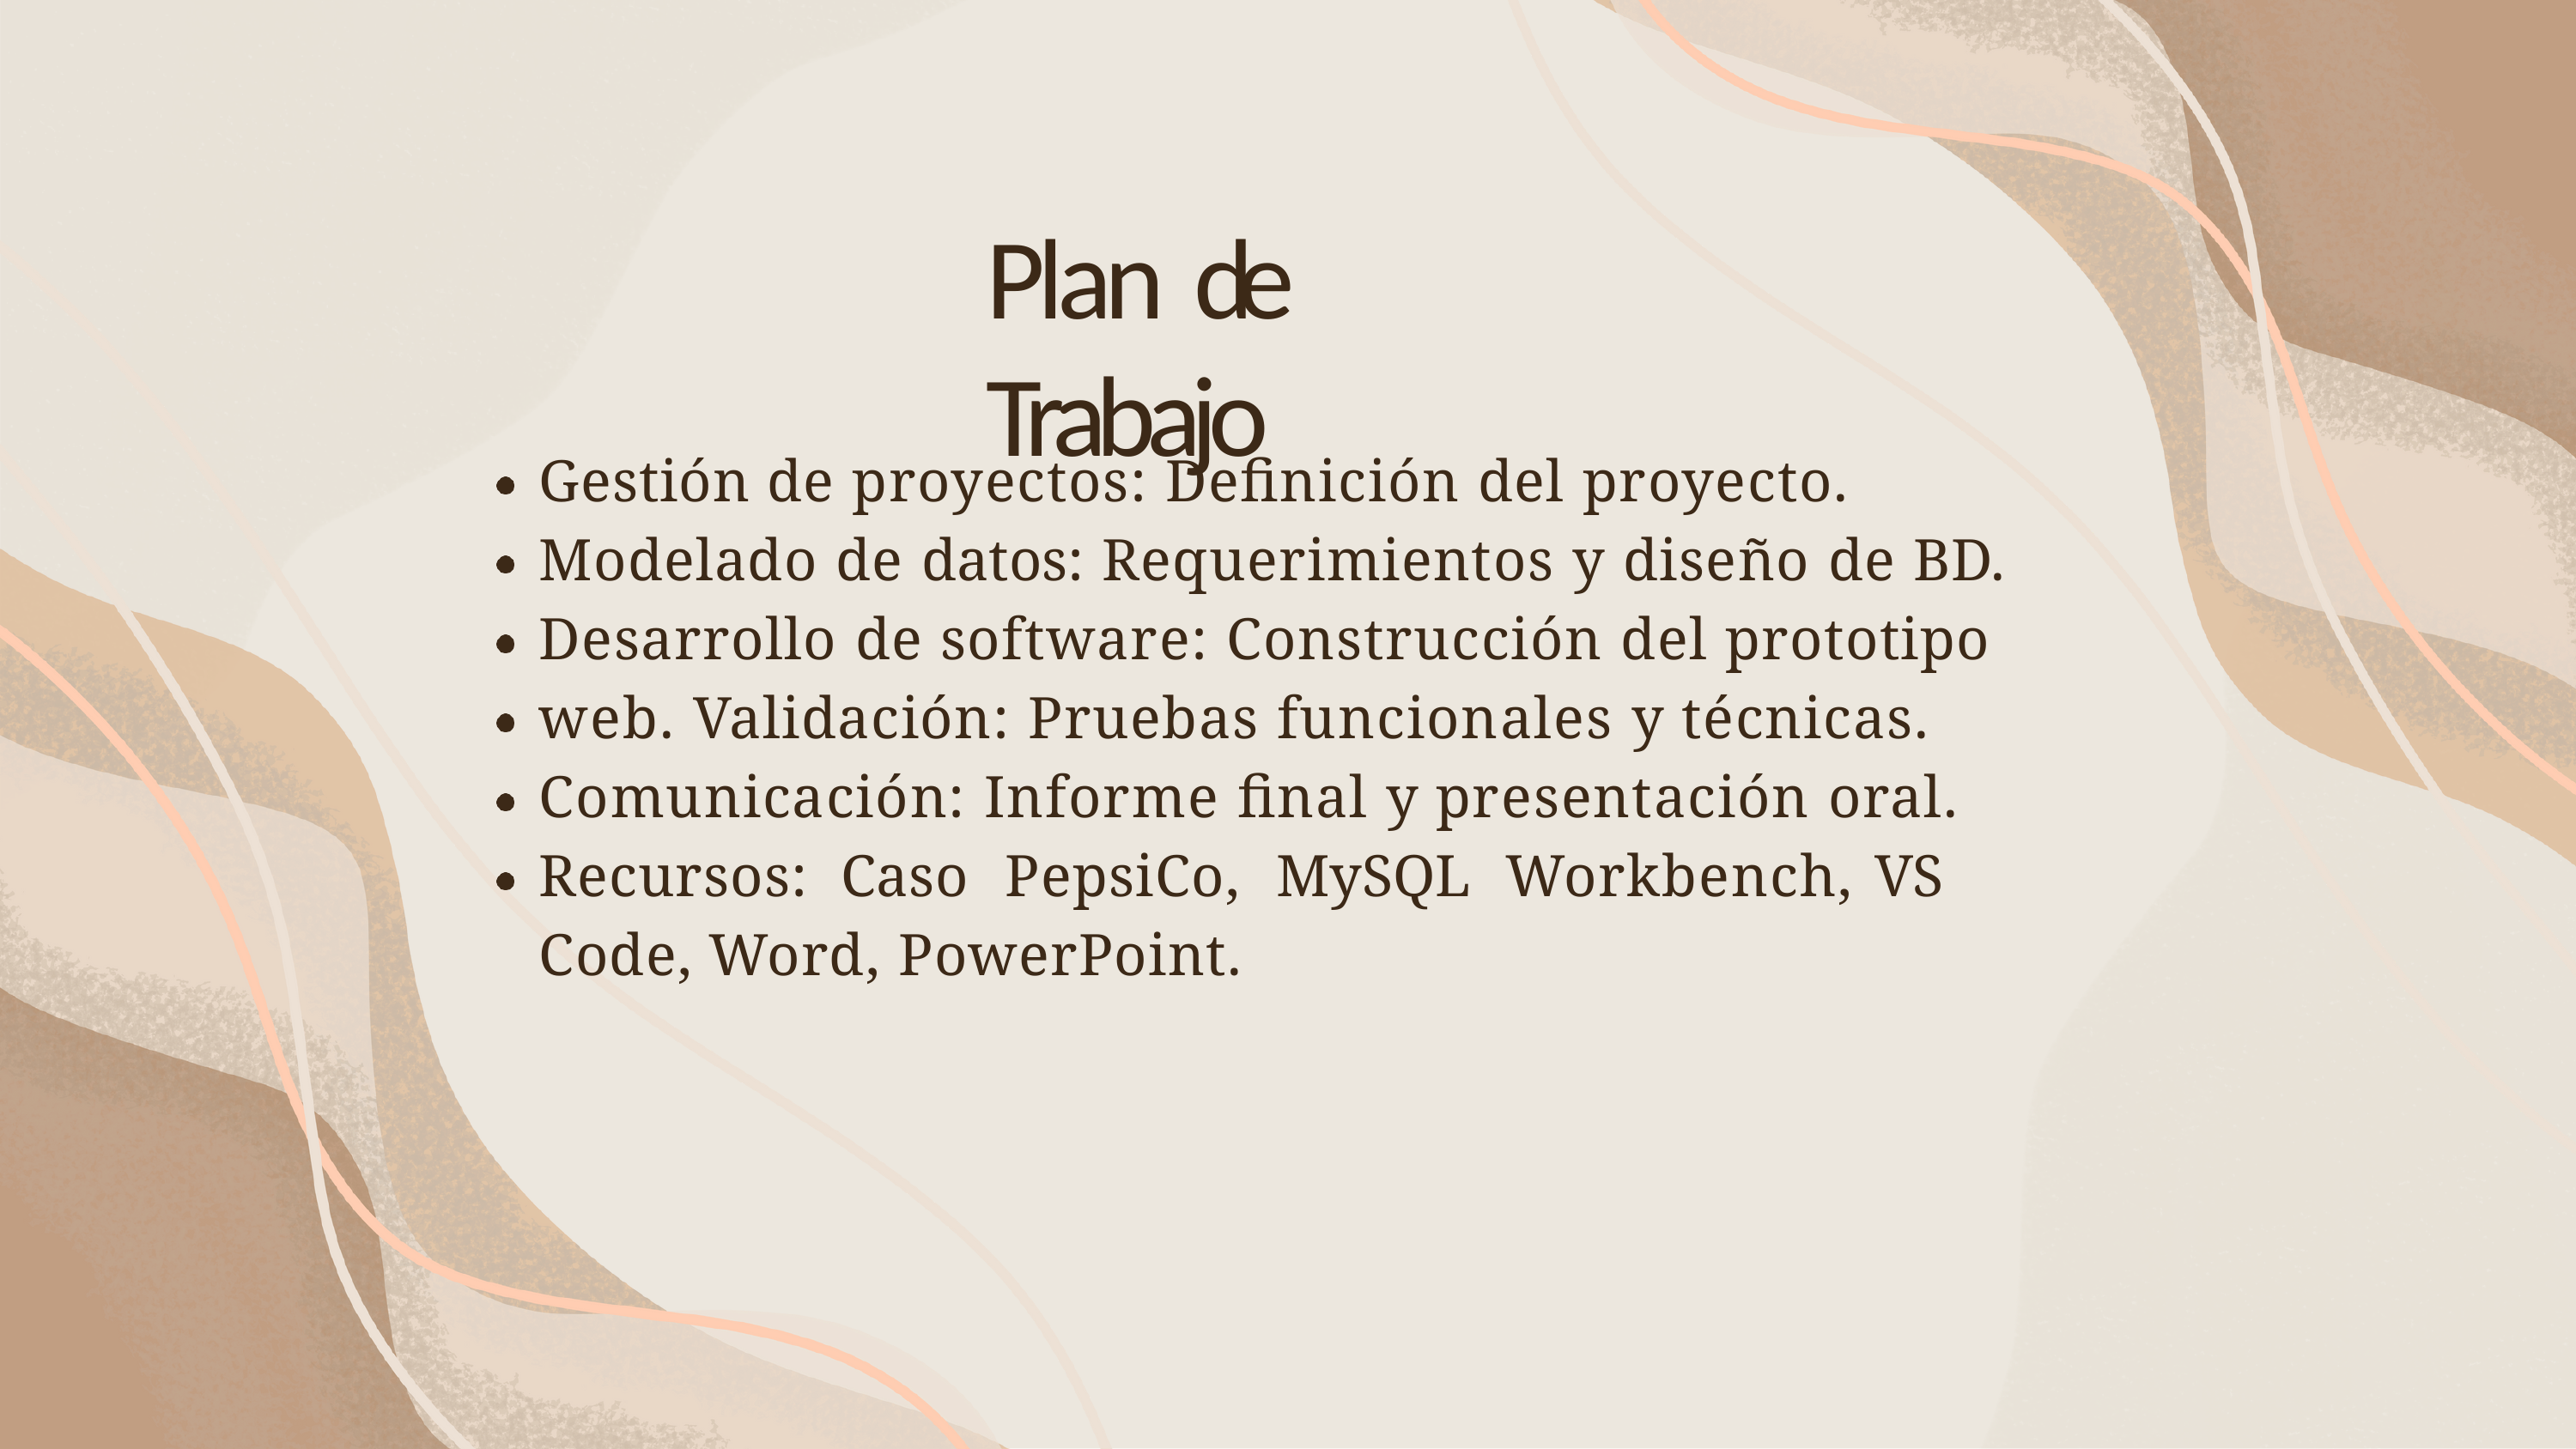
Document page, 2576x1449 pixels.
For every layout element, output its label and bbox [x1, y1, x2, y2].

picture [496, 555, 515, 574]
picture [496, 872, 515, 890]
picture [496, 476, 515, 494]
picture [496, 792, 515, 811]
picture [496, 634, 515, 653]
text_box [0, 0, 2576, 1449]
picture [496, 713, 515, 732]
